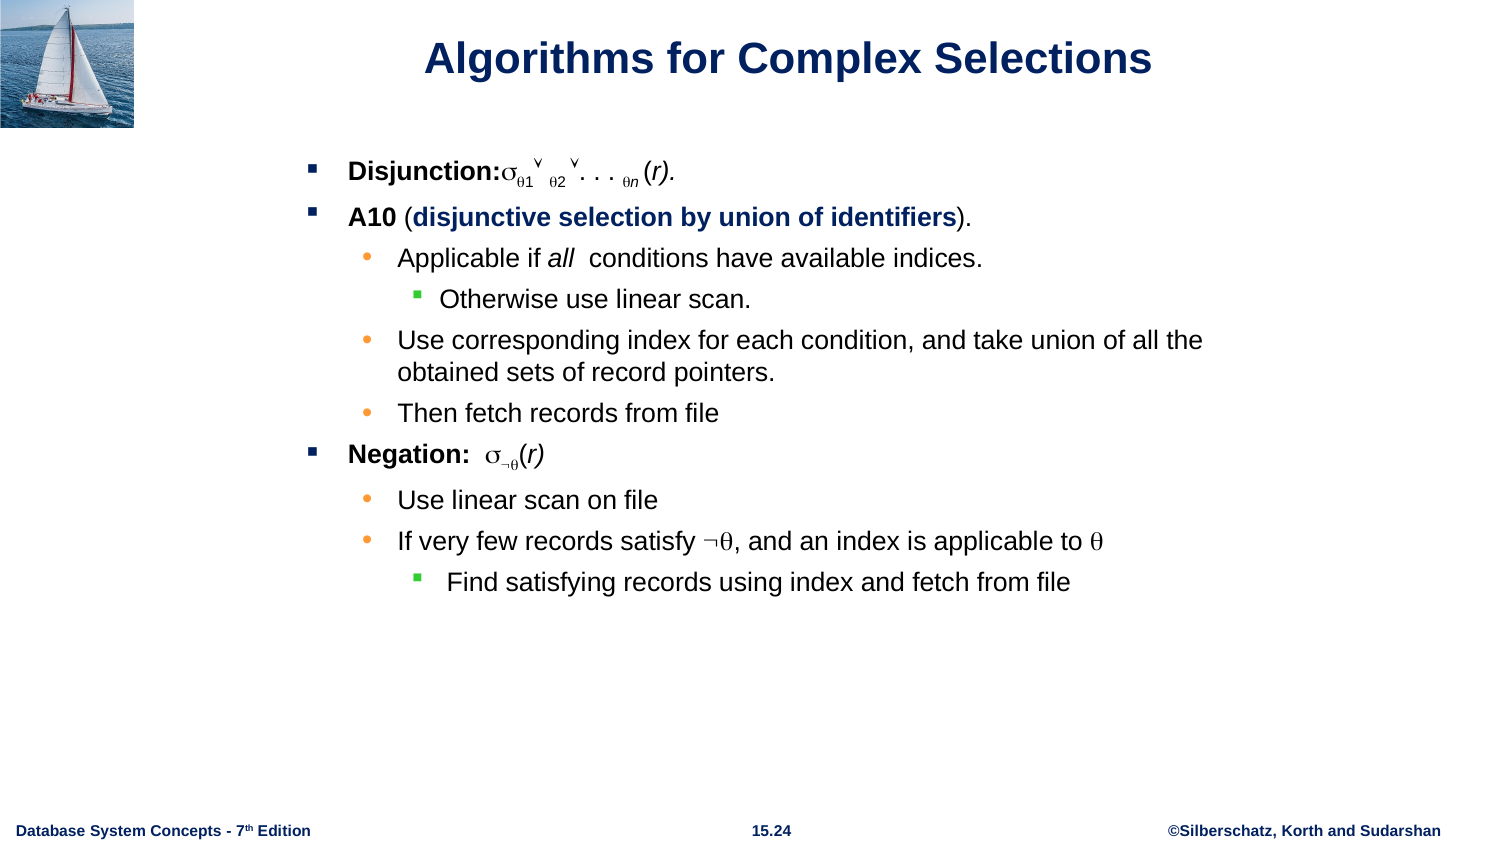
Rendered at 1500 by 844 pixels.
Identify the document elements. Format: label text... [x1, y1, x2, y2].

title Algorithms for Complex Selections [125, 14, 1452, 90]
list Disjunction:1 2 . . . n (r). A10 (disjunctive selection by union of identifiers). Applicable if all conditions have available indices. Otherwise use linear scan. Use corresponding index for each condition, and take union of all the obtained sets of record pointers. Then fetch records from file Negation: (r) Use linear scan on file If very few records satisfy , and an index is applicable to  Find satisfying records using index and fetch from file [290, 146, 1226, 627]
picture [0, 0, 134, 128]
